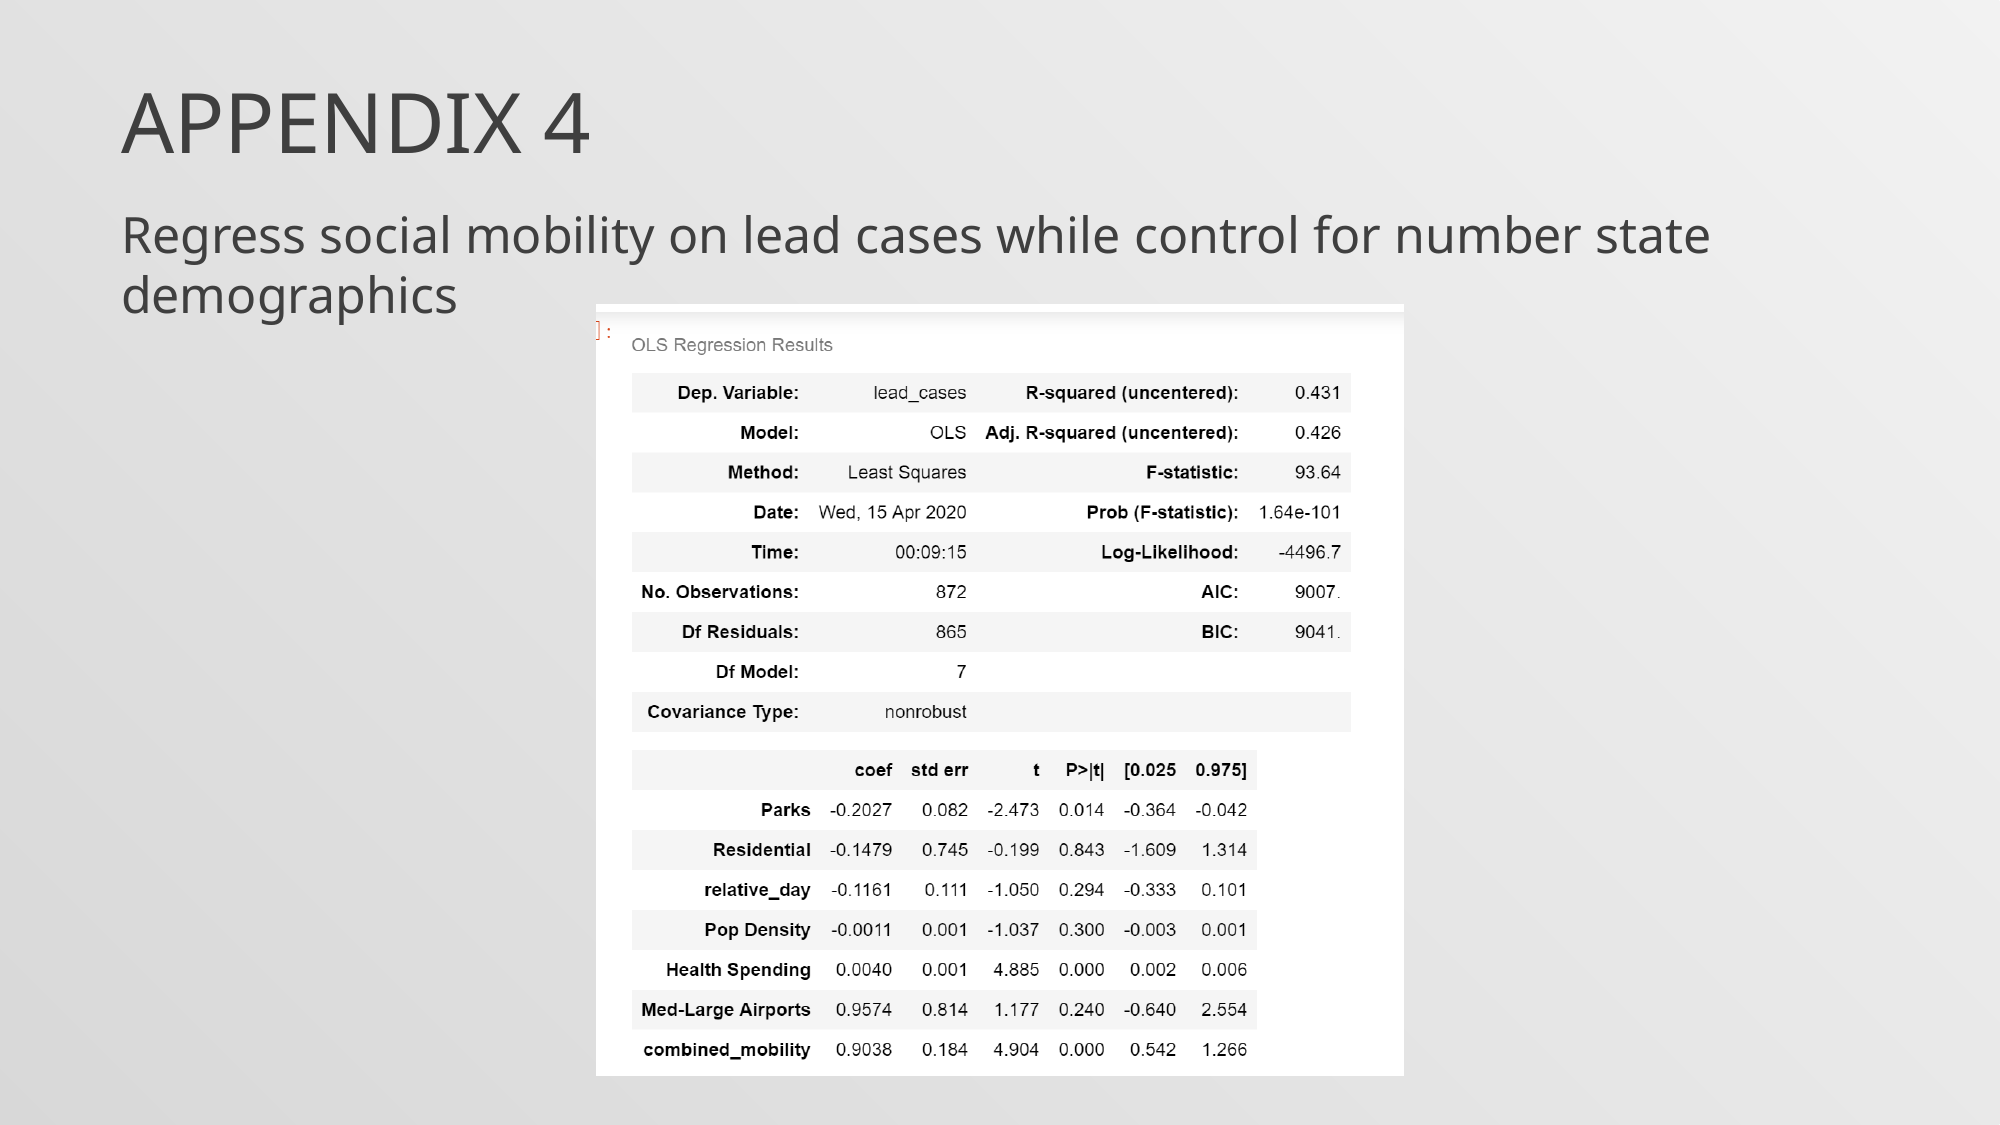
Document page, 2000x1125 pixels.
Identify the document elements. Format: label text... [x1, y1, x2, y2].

text_box APPENDIX 4 [105, 254, 1649, 304]
picture [596, 304, 1404, 1076]
text_box APPENDIX 4 [105, 74, 1649, 188]
text_box Regress social mobility on lead cases while control for number state demographics [105, 188, 1939, 254]
